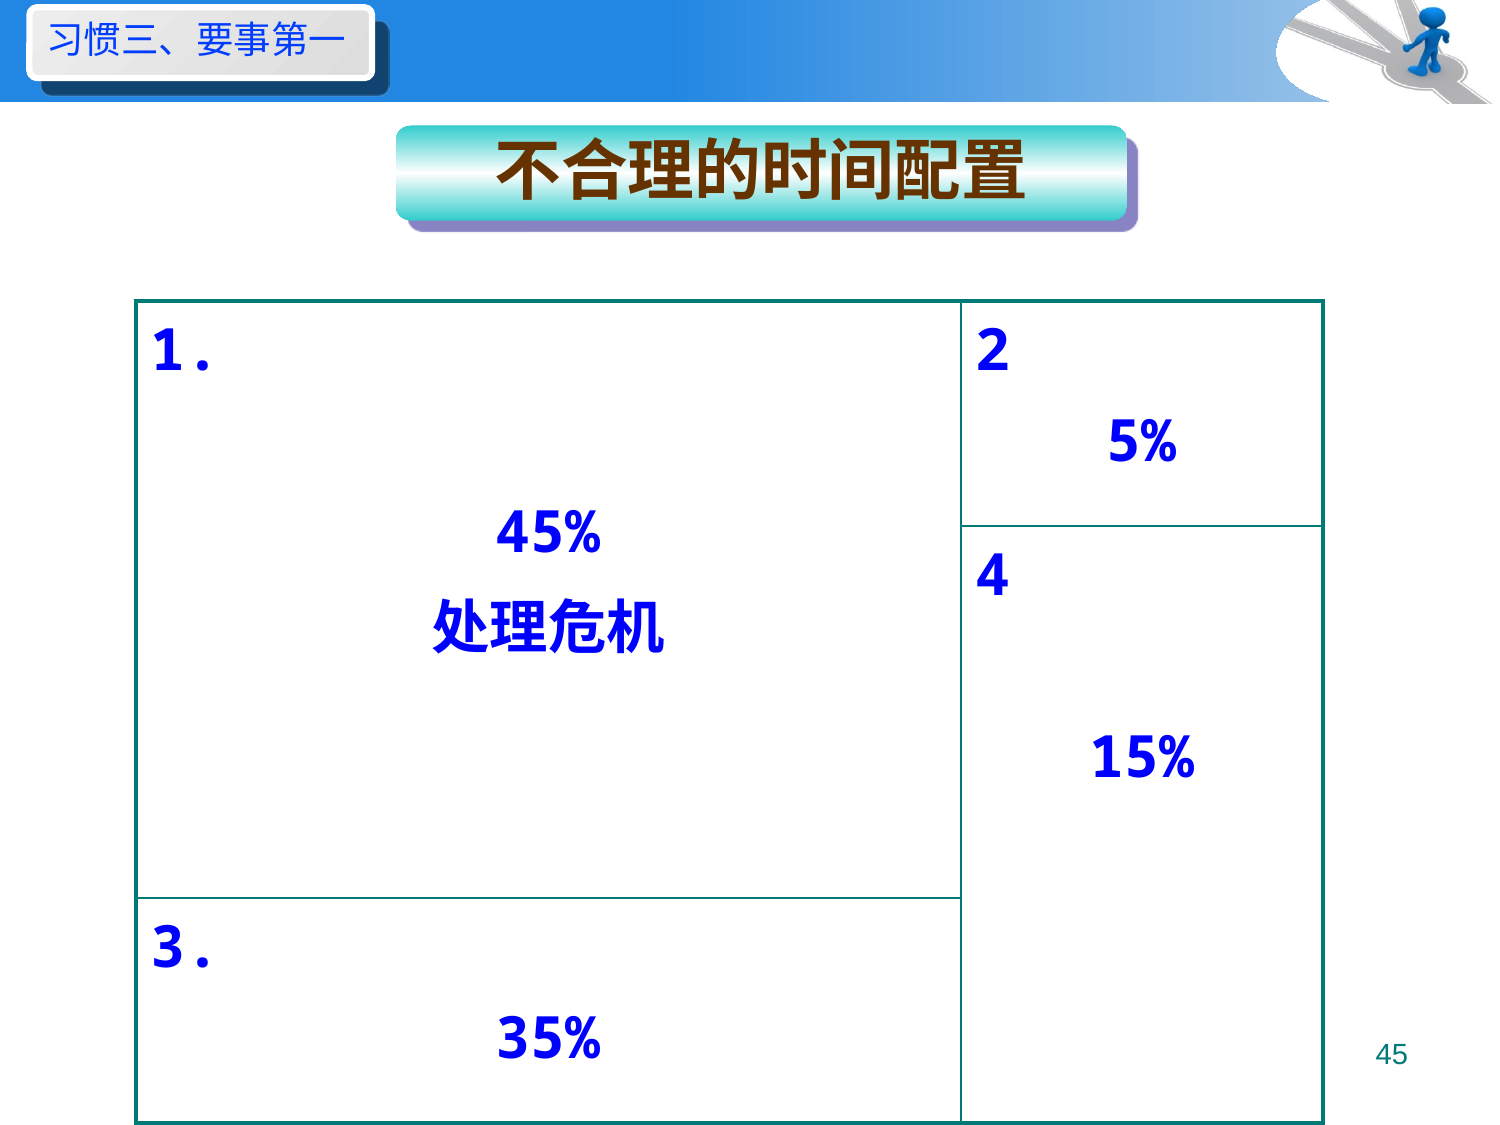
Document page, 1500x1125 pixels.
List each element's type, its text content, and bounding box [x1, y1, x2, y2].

table_cell 4 15% [962, 527, 1321, 1121]
text_box 习惯三、要事第一 [29, 7, 373, 79]
table_header 1. 45% 处理危机 [138, 303, 960, 897]
slide_number 45 [1325, 1027, 1424, 1107]
picture [1281, 0, 1500, 104]
text_box 不合理的时间配置 [395, 125, 1128, 221]
table_header 2 5% [962, 303, 1321, 525]
table_cell 3. 35% [138, 899, 960, 1121]
